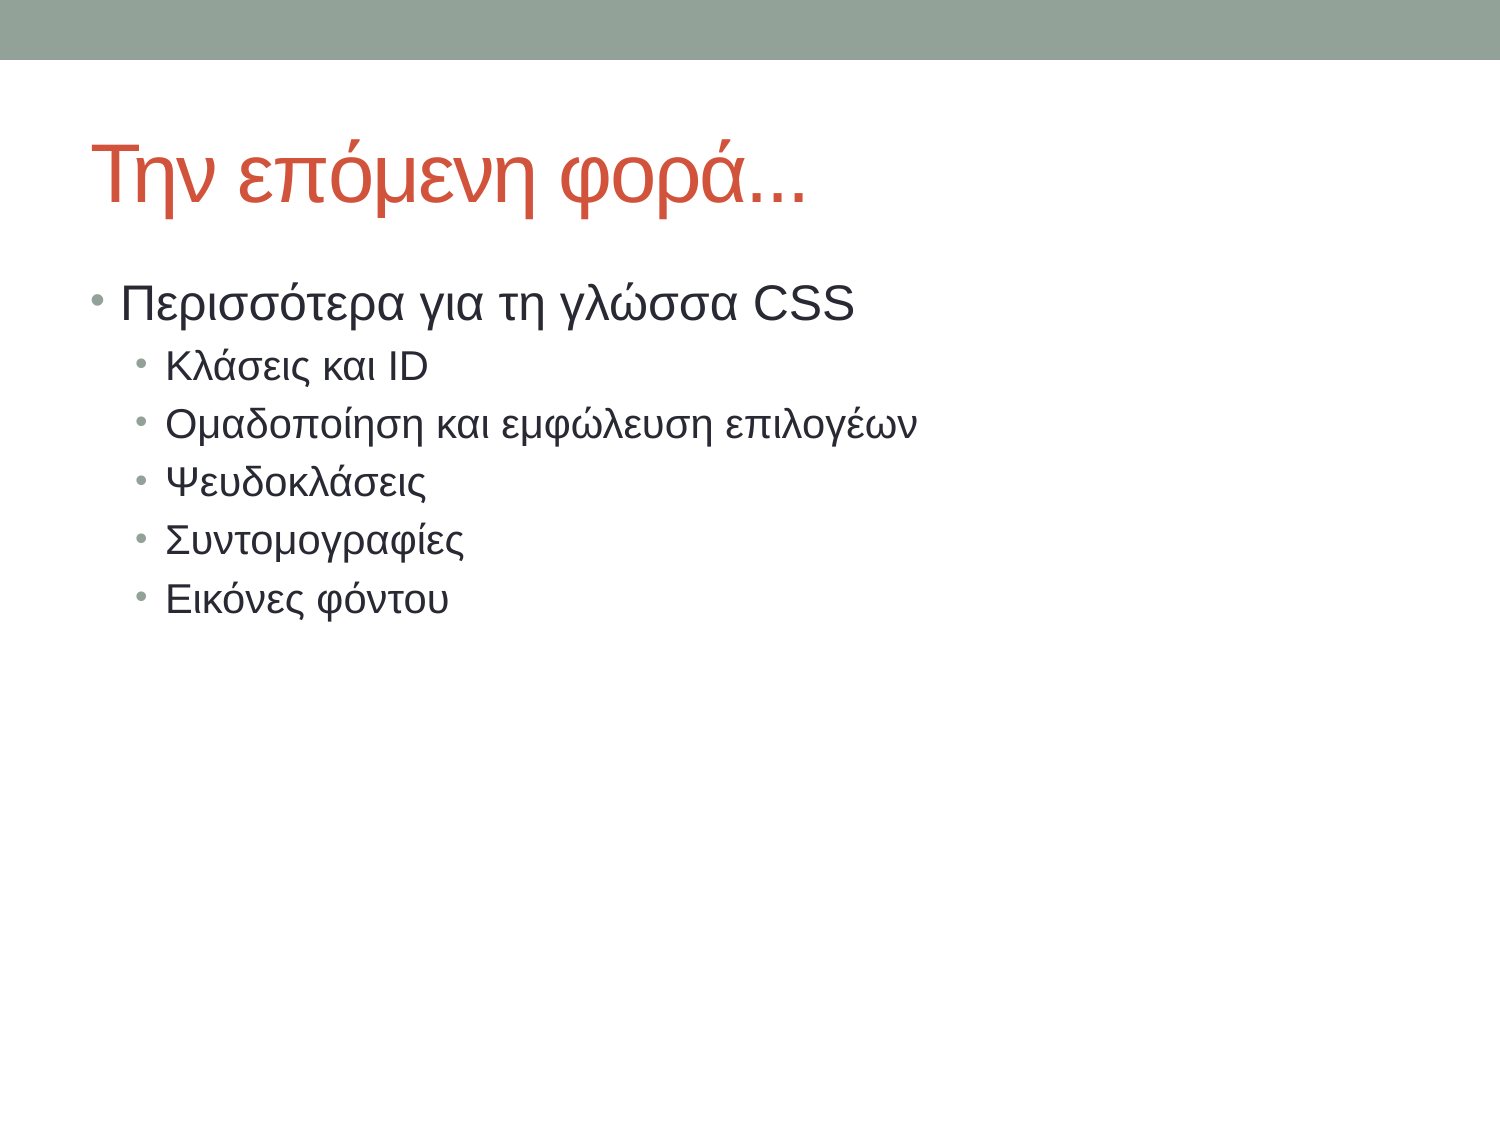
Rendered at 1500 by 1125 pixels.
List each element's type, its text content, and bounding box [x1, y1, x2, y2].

title Την επόμενη φορά... [75, 87, 1425, 250]
list Περισσότερα για τη γλώσσα CSS Κλάσεις και ID Ομαδοποίηση και εμφώλευση επιλογέων Ψευδοκλάσεις Συντομογραφίες Εικόνες φόντου [75, 262, 1425, 1063]
